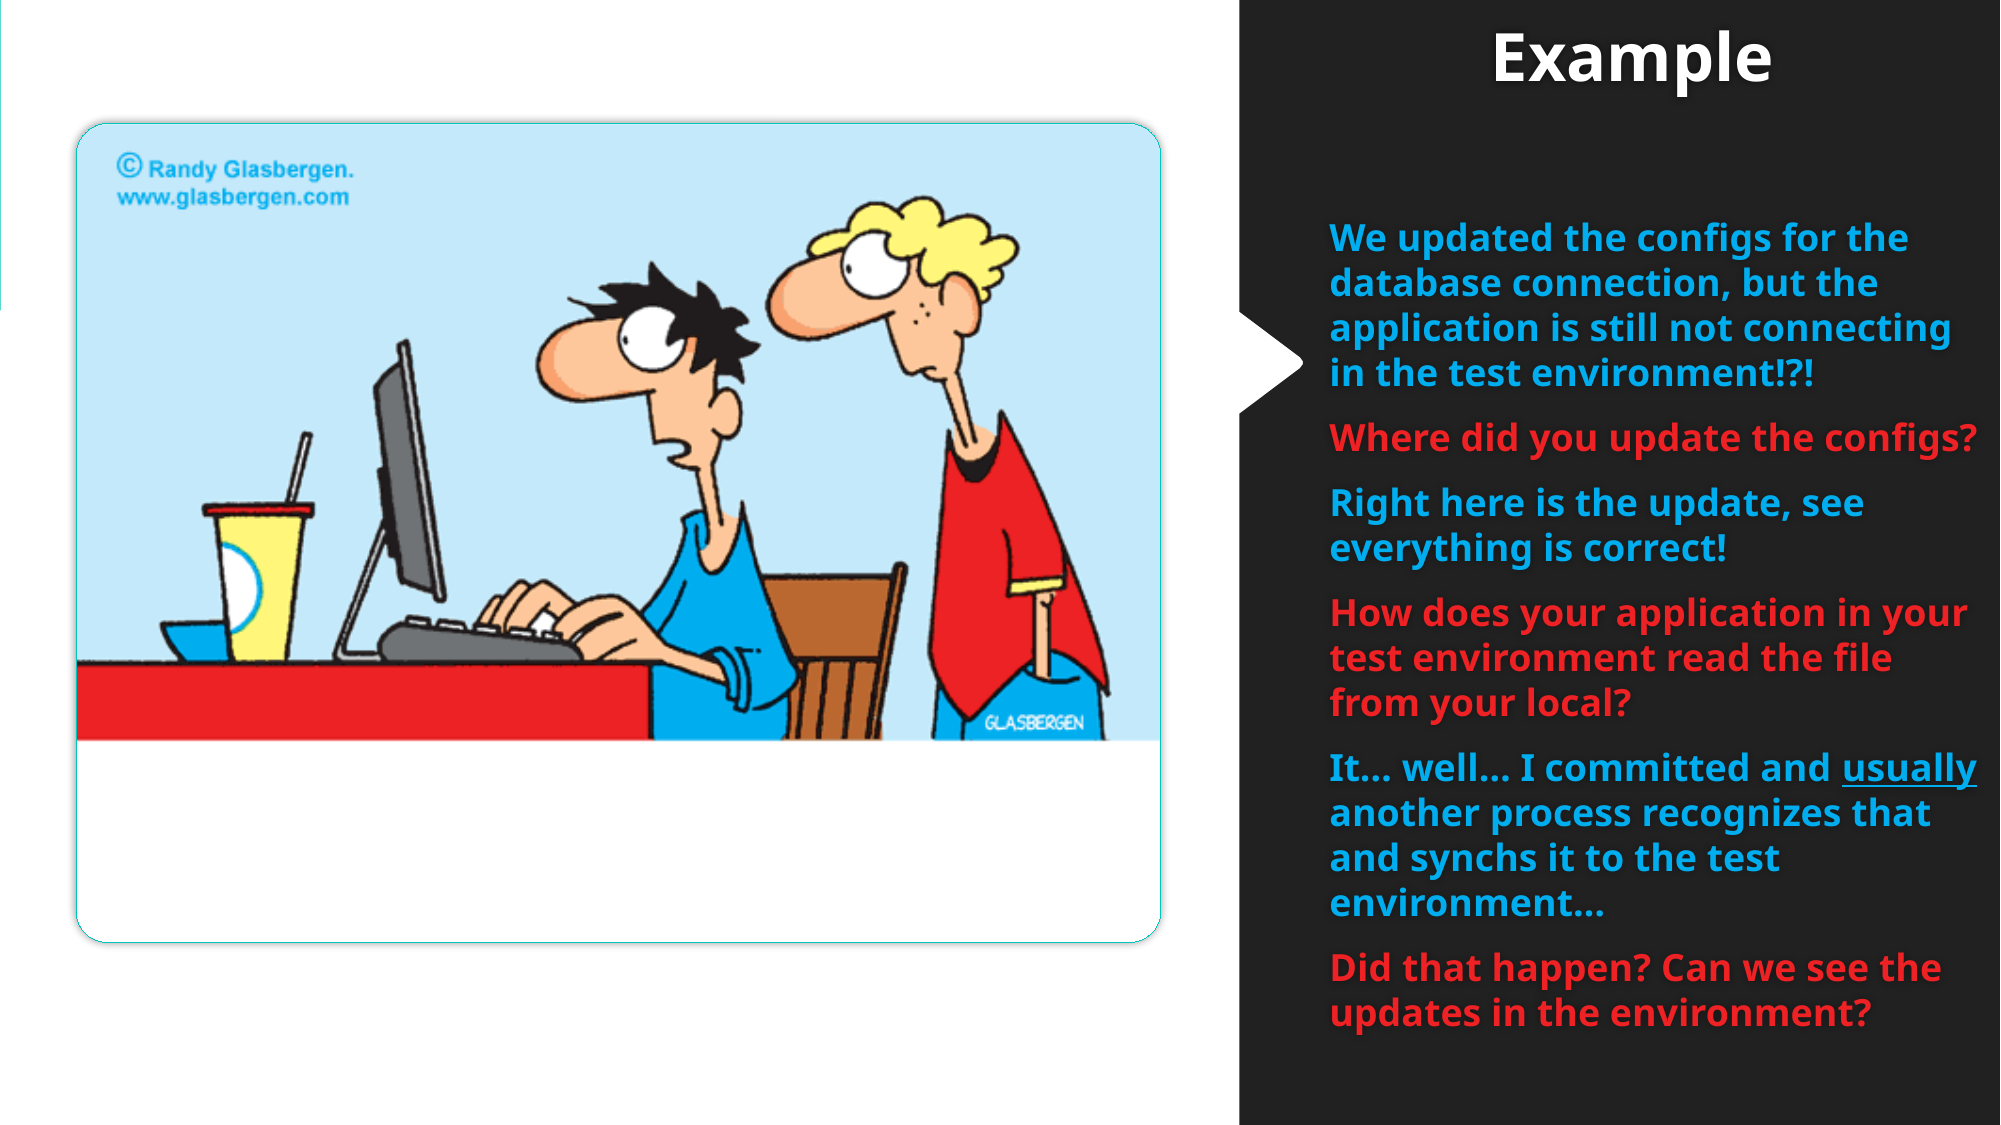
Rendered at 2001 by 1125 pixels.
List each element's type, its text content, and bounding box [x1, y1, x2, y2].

text_box [1238, 0, 2000, 117]
text_box [0, 0, 1238, 1125]
list We updated the configs for the database connection, but the application is still not connecting in the test environment!?! Where did you update the configs? Right here is the update, see everything is correct! How does your application in your test environment read the file from your local? It… well… I committed and usually another process recognizes that and synchs it to the test environment… Did that happen? Can we see the updates in the environment? [1239, 123, 2000, 1125]
title Example [1339, 0, 1926, 103]
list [75, 123, 1162, 943]
